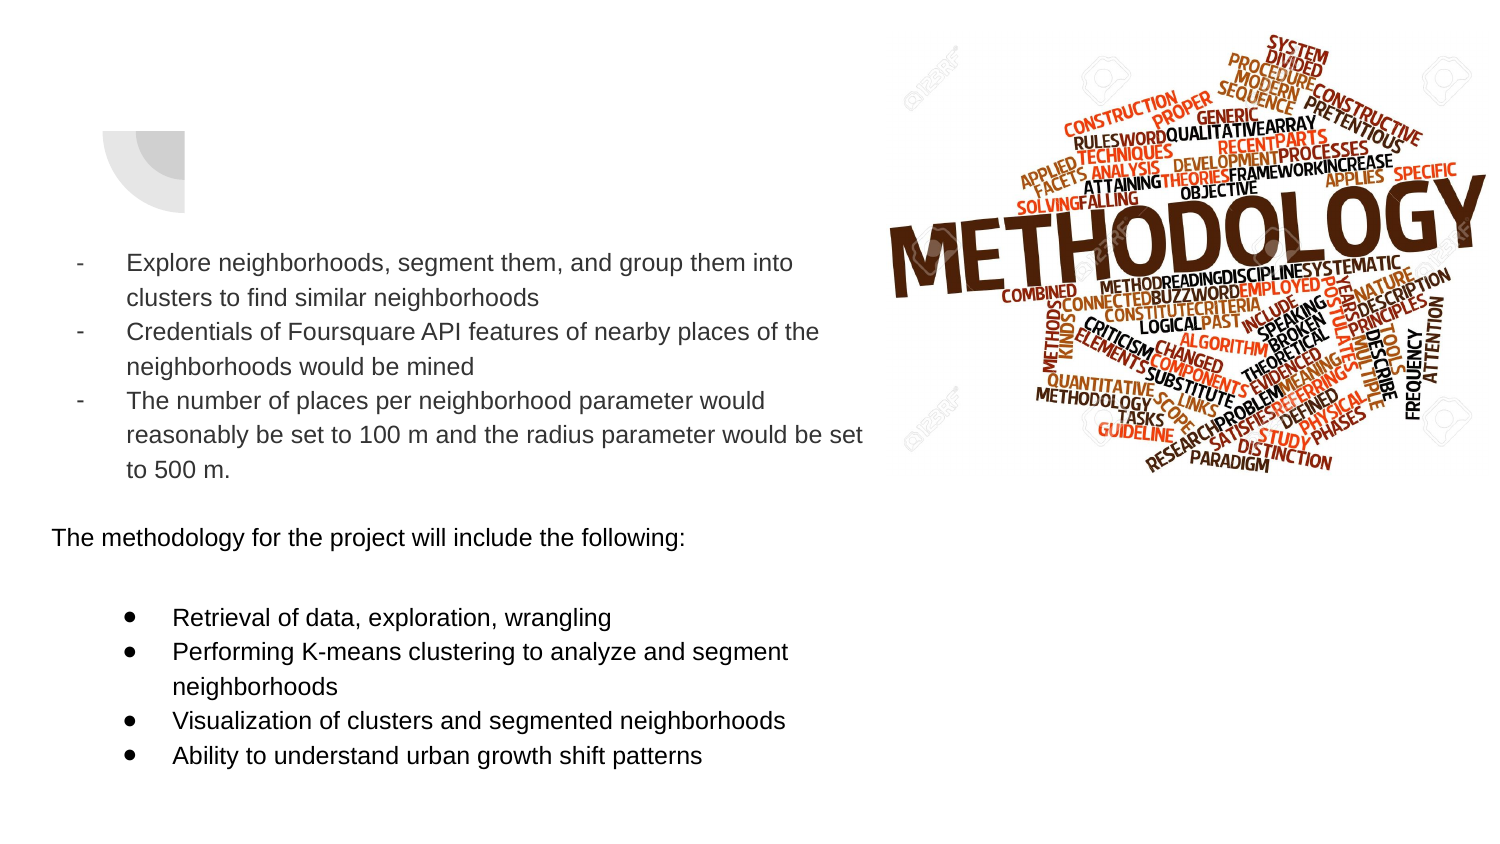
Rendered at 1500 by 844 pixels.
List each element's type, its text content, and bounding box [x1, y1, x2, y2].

picture [885, 31, 1490, 477]
list Explore neighborhoods, segment them, and group them into clusters to find similar neighborhoods Credentials of Foursquare API features of nearby places of the neighborhoods would be mined The number of places per neighborhood parameter would reasonably be set to 100 m and the radius parameter would be set to 500 m. The methodology for the project will include the following: Retrieval of data, exploration, wrangling Performing K-means clustering to analyze and segment neighborhoods Visualization of clusters and segmented neighborhoods Ability to understand urban growth shift patterns [36, 227, 898, 793]
